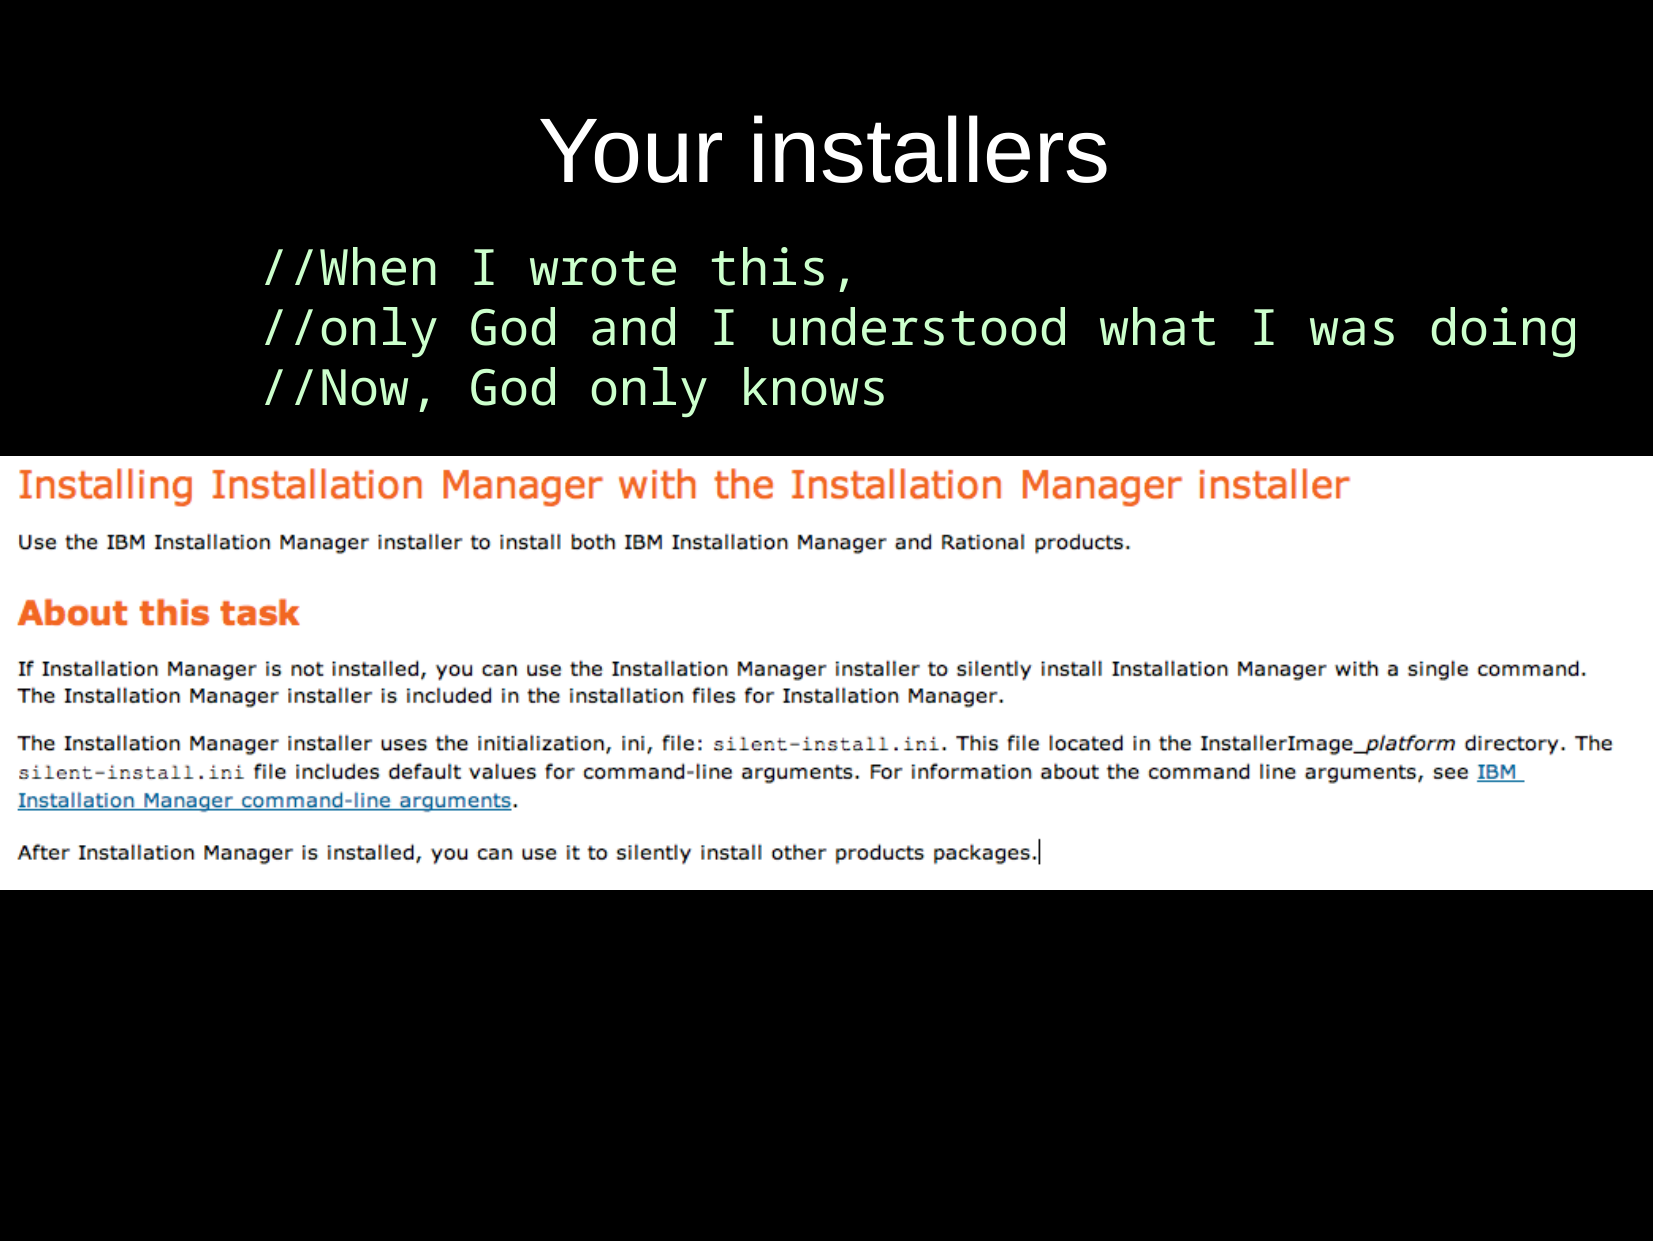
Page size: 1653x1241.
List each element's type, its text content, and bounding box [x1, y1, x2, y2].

title Your installers [82, 49, 1568, 217]
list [0, 218, 1653, 1128]
